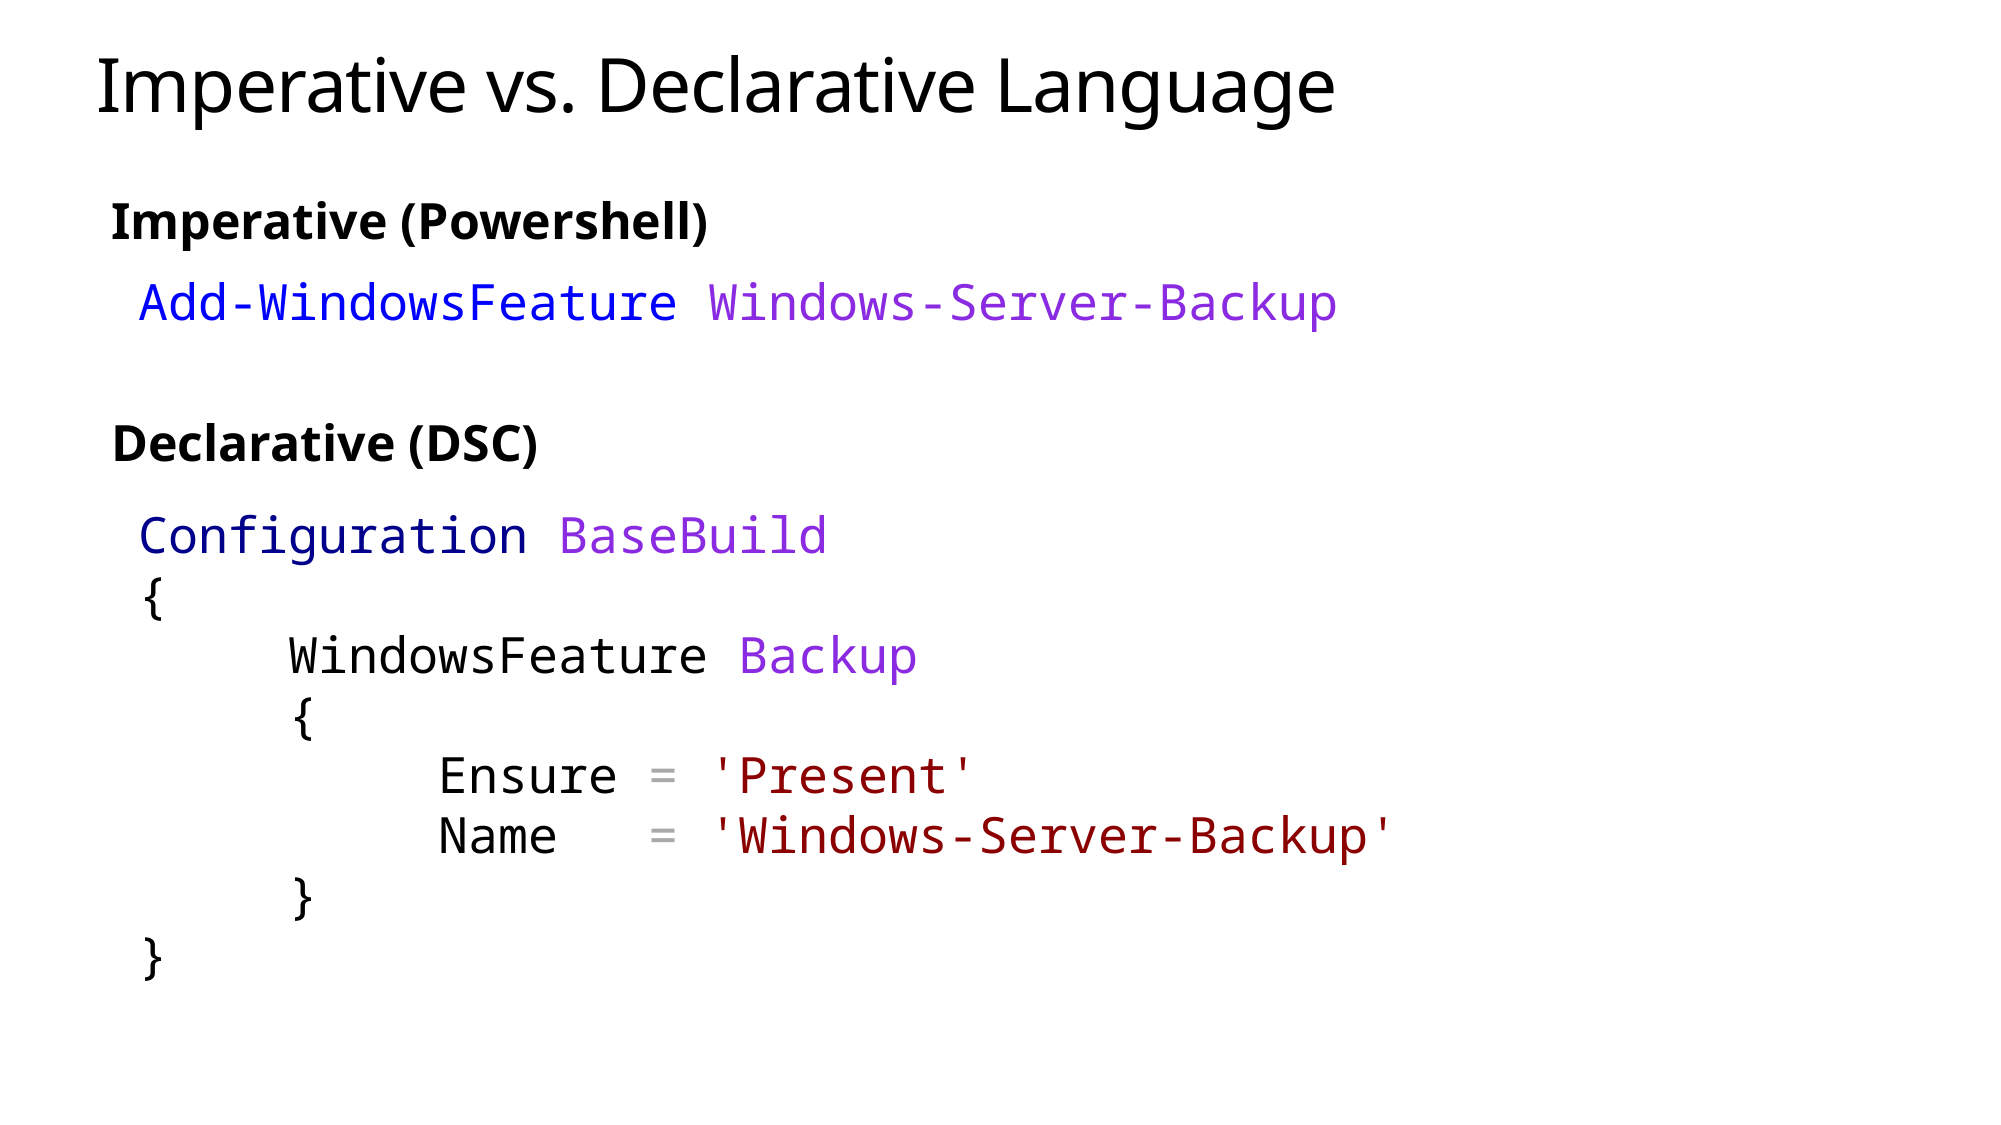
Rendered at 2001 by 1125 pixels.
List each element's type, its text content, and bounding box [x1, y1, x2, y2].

text_box Imperative (Powershell) Declarative (DSC) [96, 182, 1930, 943]
text_box Configuration BaseBuild { WindowsFeature Backup { Ensure = 'Present' Name = 'Windows-Server-Backup' } } [123, 496, 1478, 992]
title Imperative vs. Declarative Language [96, 37, 1904, 129]
text_box Add-WindowsFeature Windows-Server-Backup [123, 262, 1683, 338]
